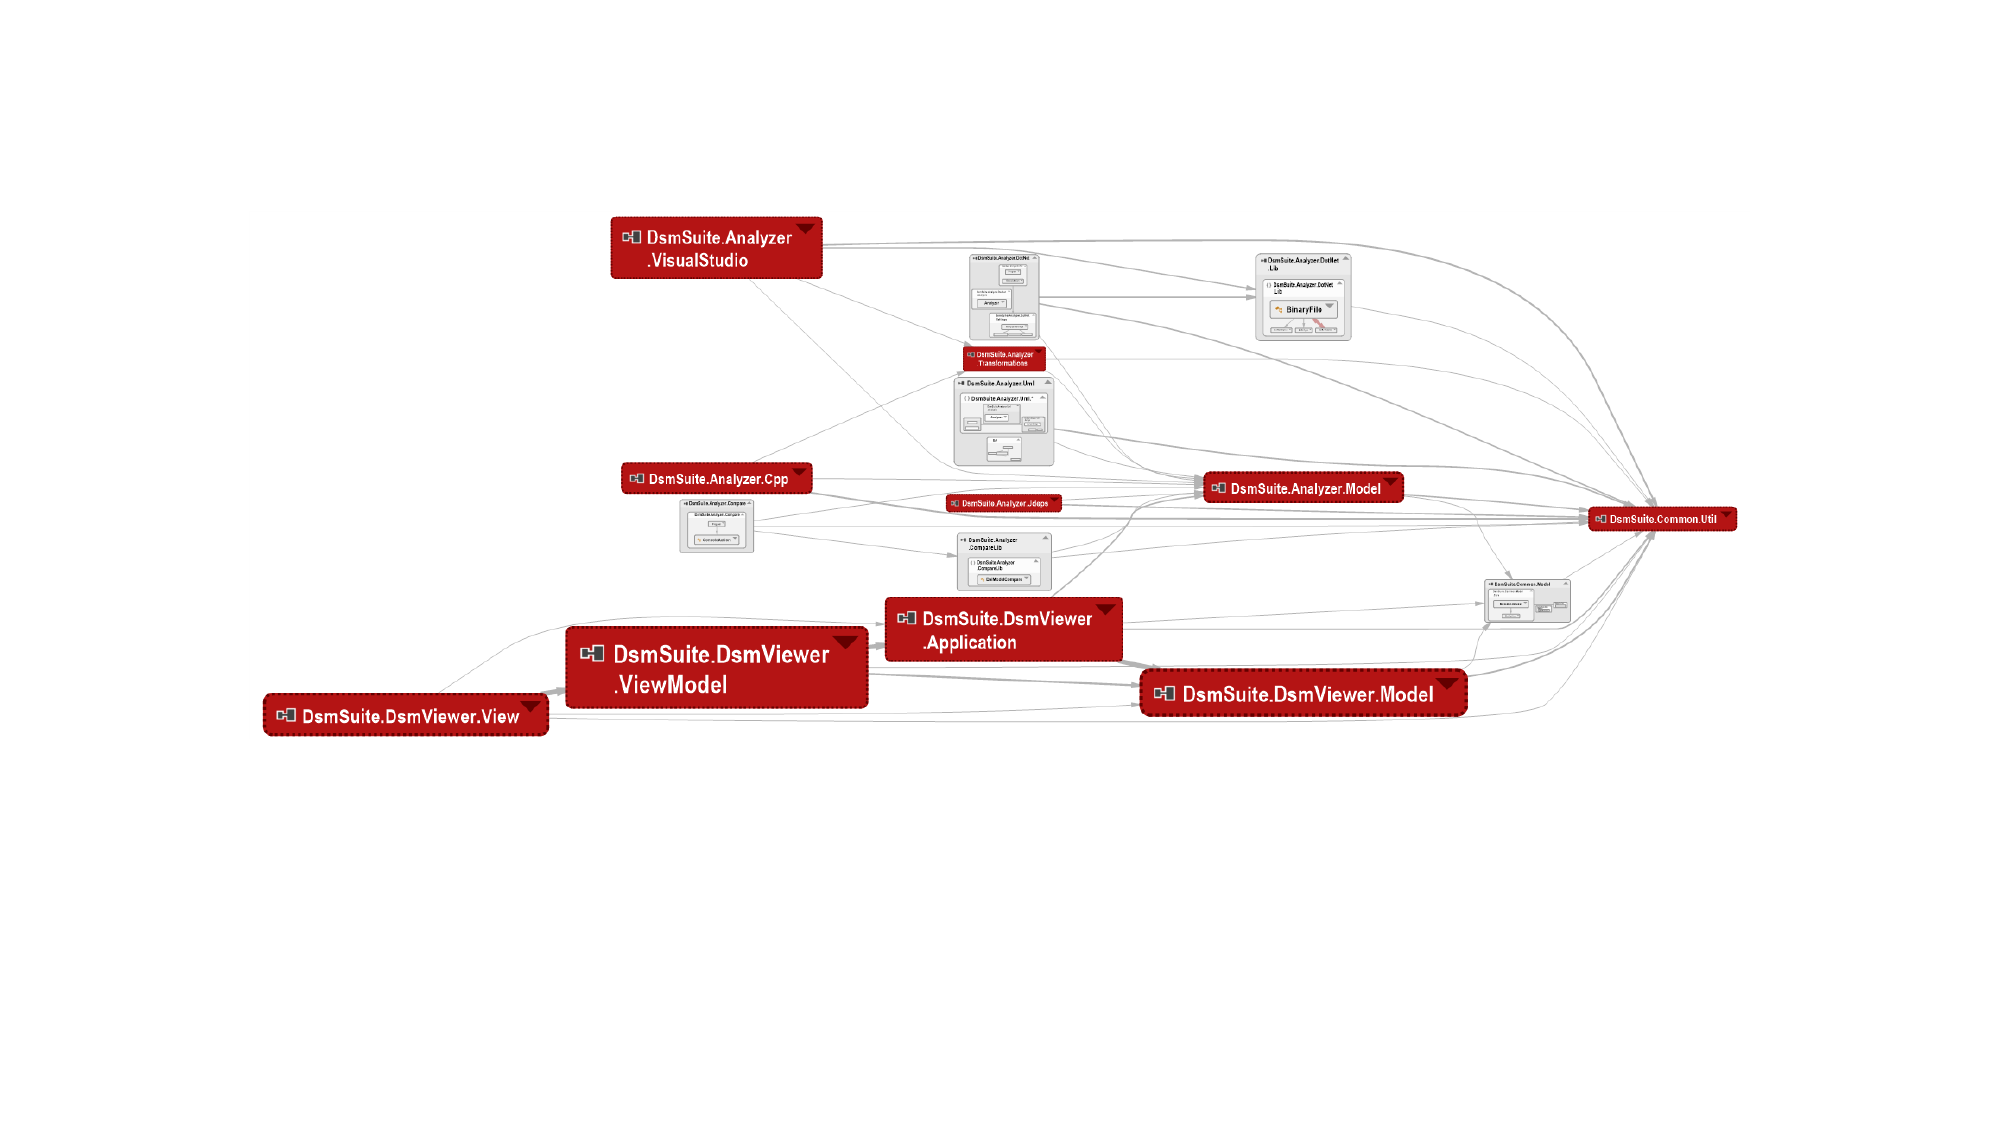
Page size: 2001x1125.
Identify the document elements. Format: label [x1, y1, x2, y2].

picture [249, 211, 1750, 739]
